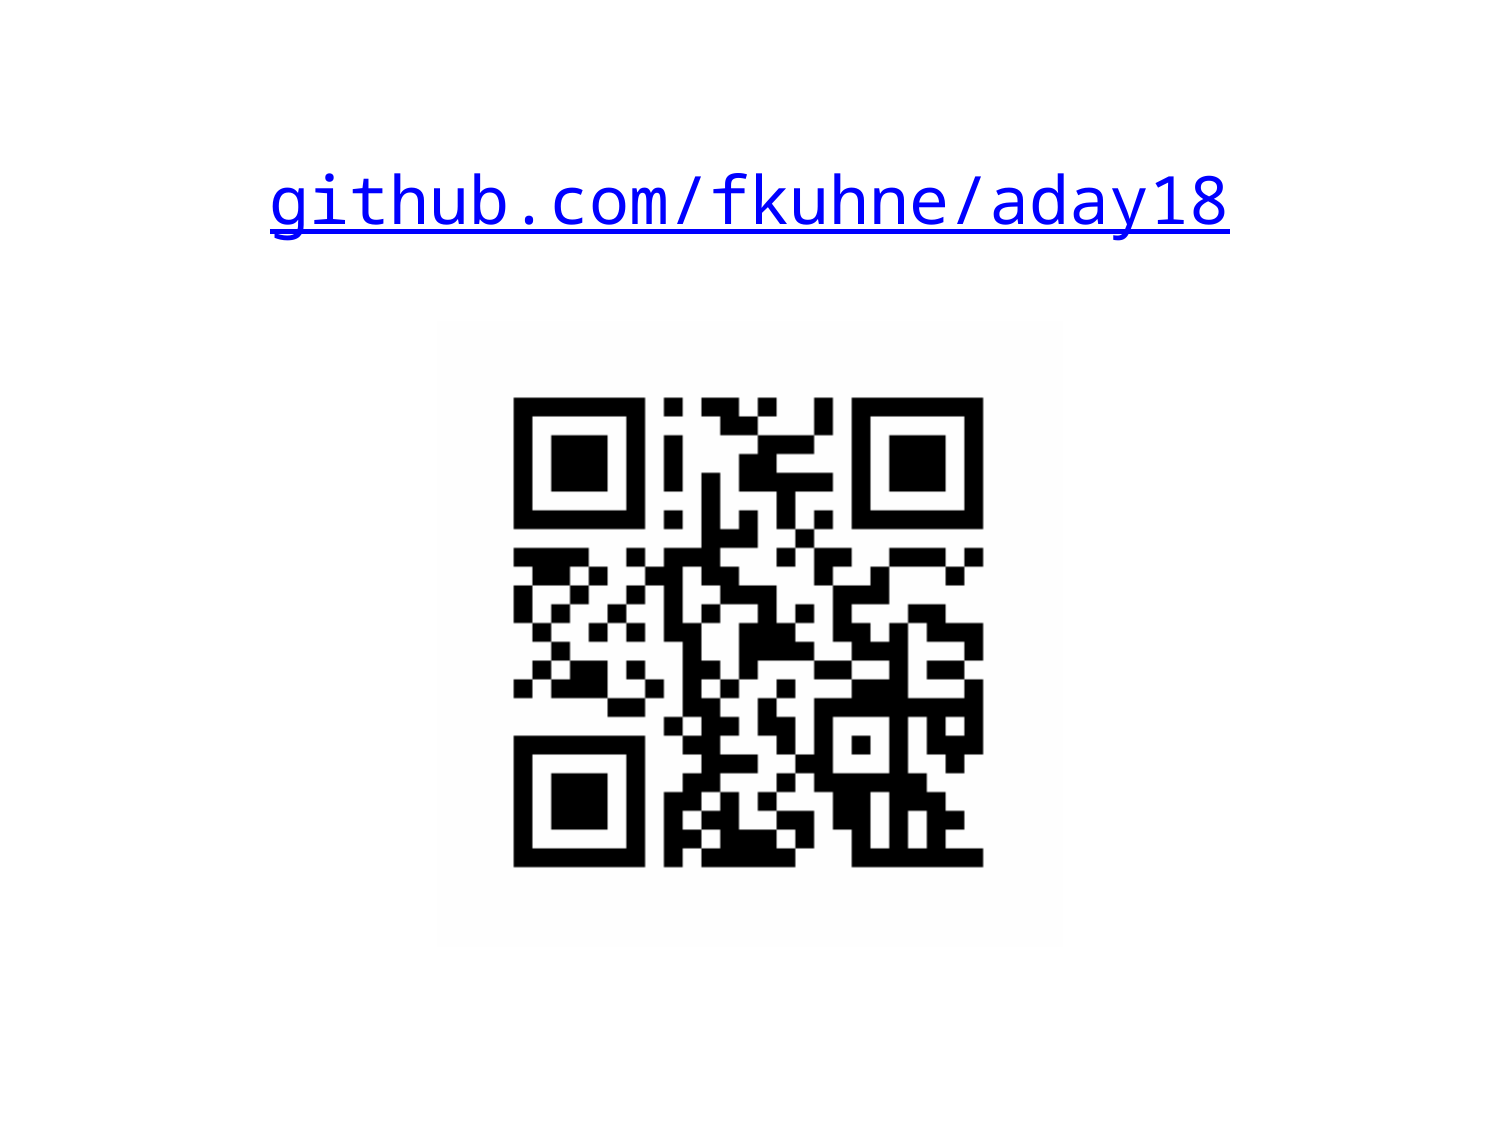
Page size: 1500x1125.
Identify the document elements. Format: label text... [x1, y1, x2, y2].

text_box github.com/fkuhne/aday18 [255, 150, 1245, 336]
picture [437, 321, 1063, 947]
